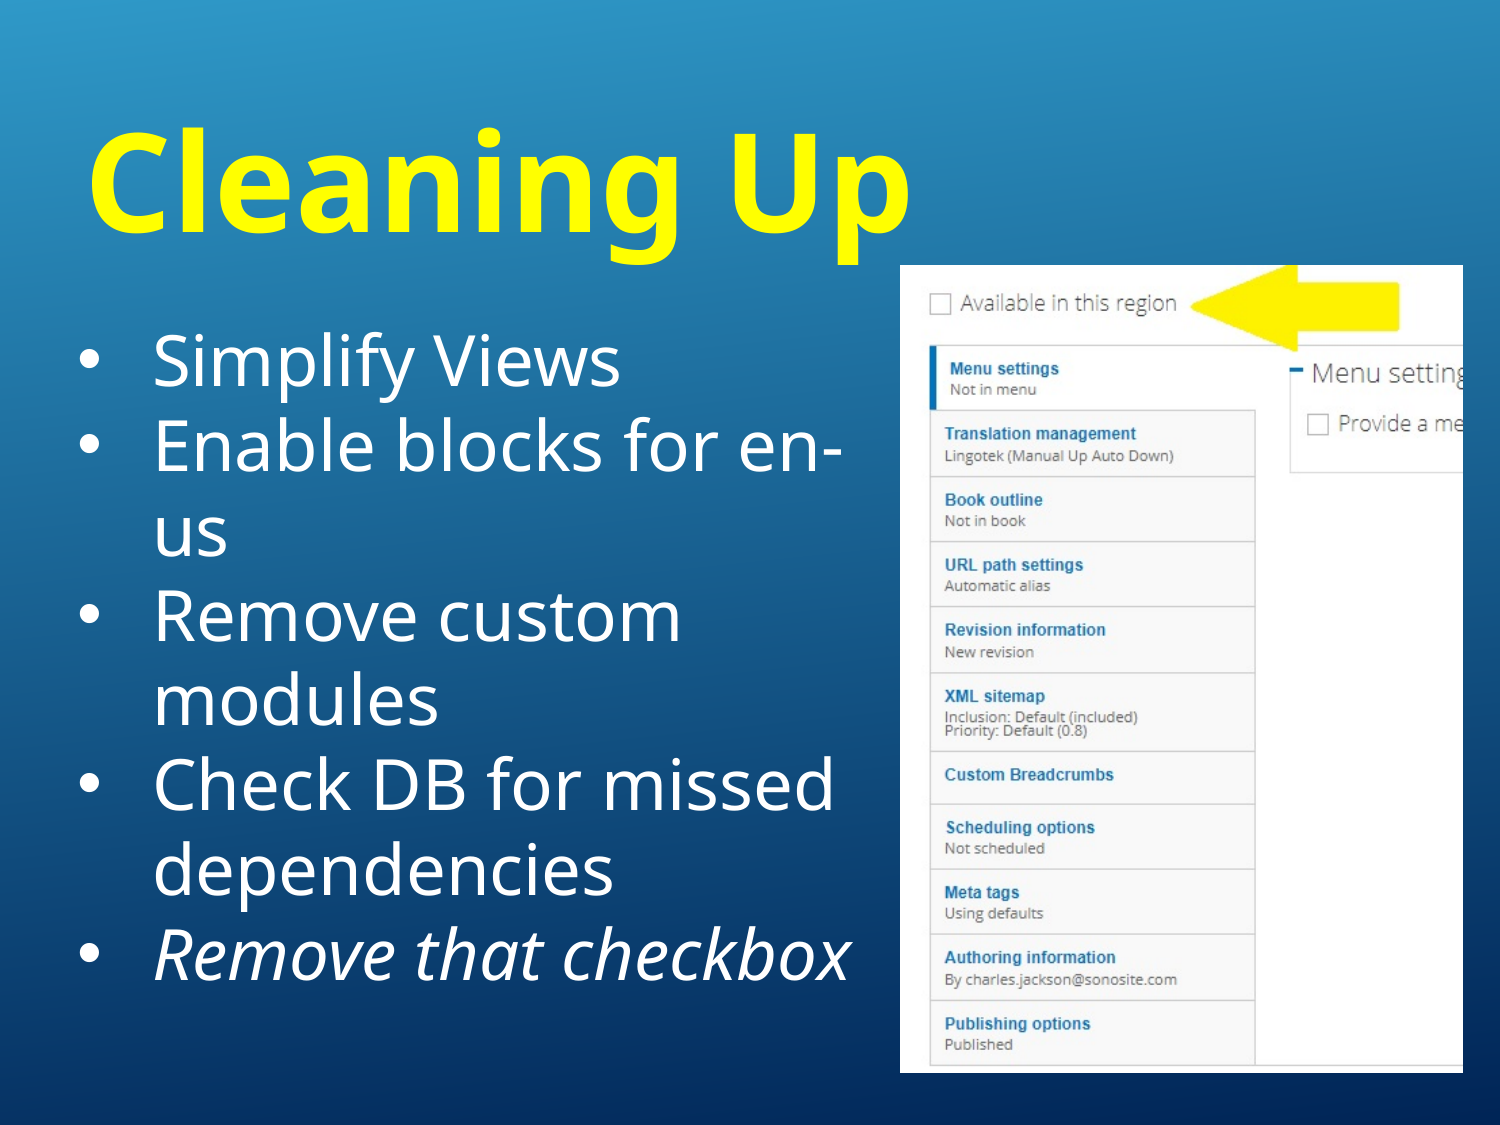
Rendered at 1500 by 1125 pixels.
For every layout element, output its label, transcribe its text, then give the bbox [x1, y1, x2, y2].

text_box Simplify Views Enable blocks for en-us Remove custom modules Check DB for missed dependencies Remove that checkbox [62, 308, 888, 1003]
text_box Cleaning Up [69, 87, 1425, 268]
picture [899, 264, 1463, 1073]
